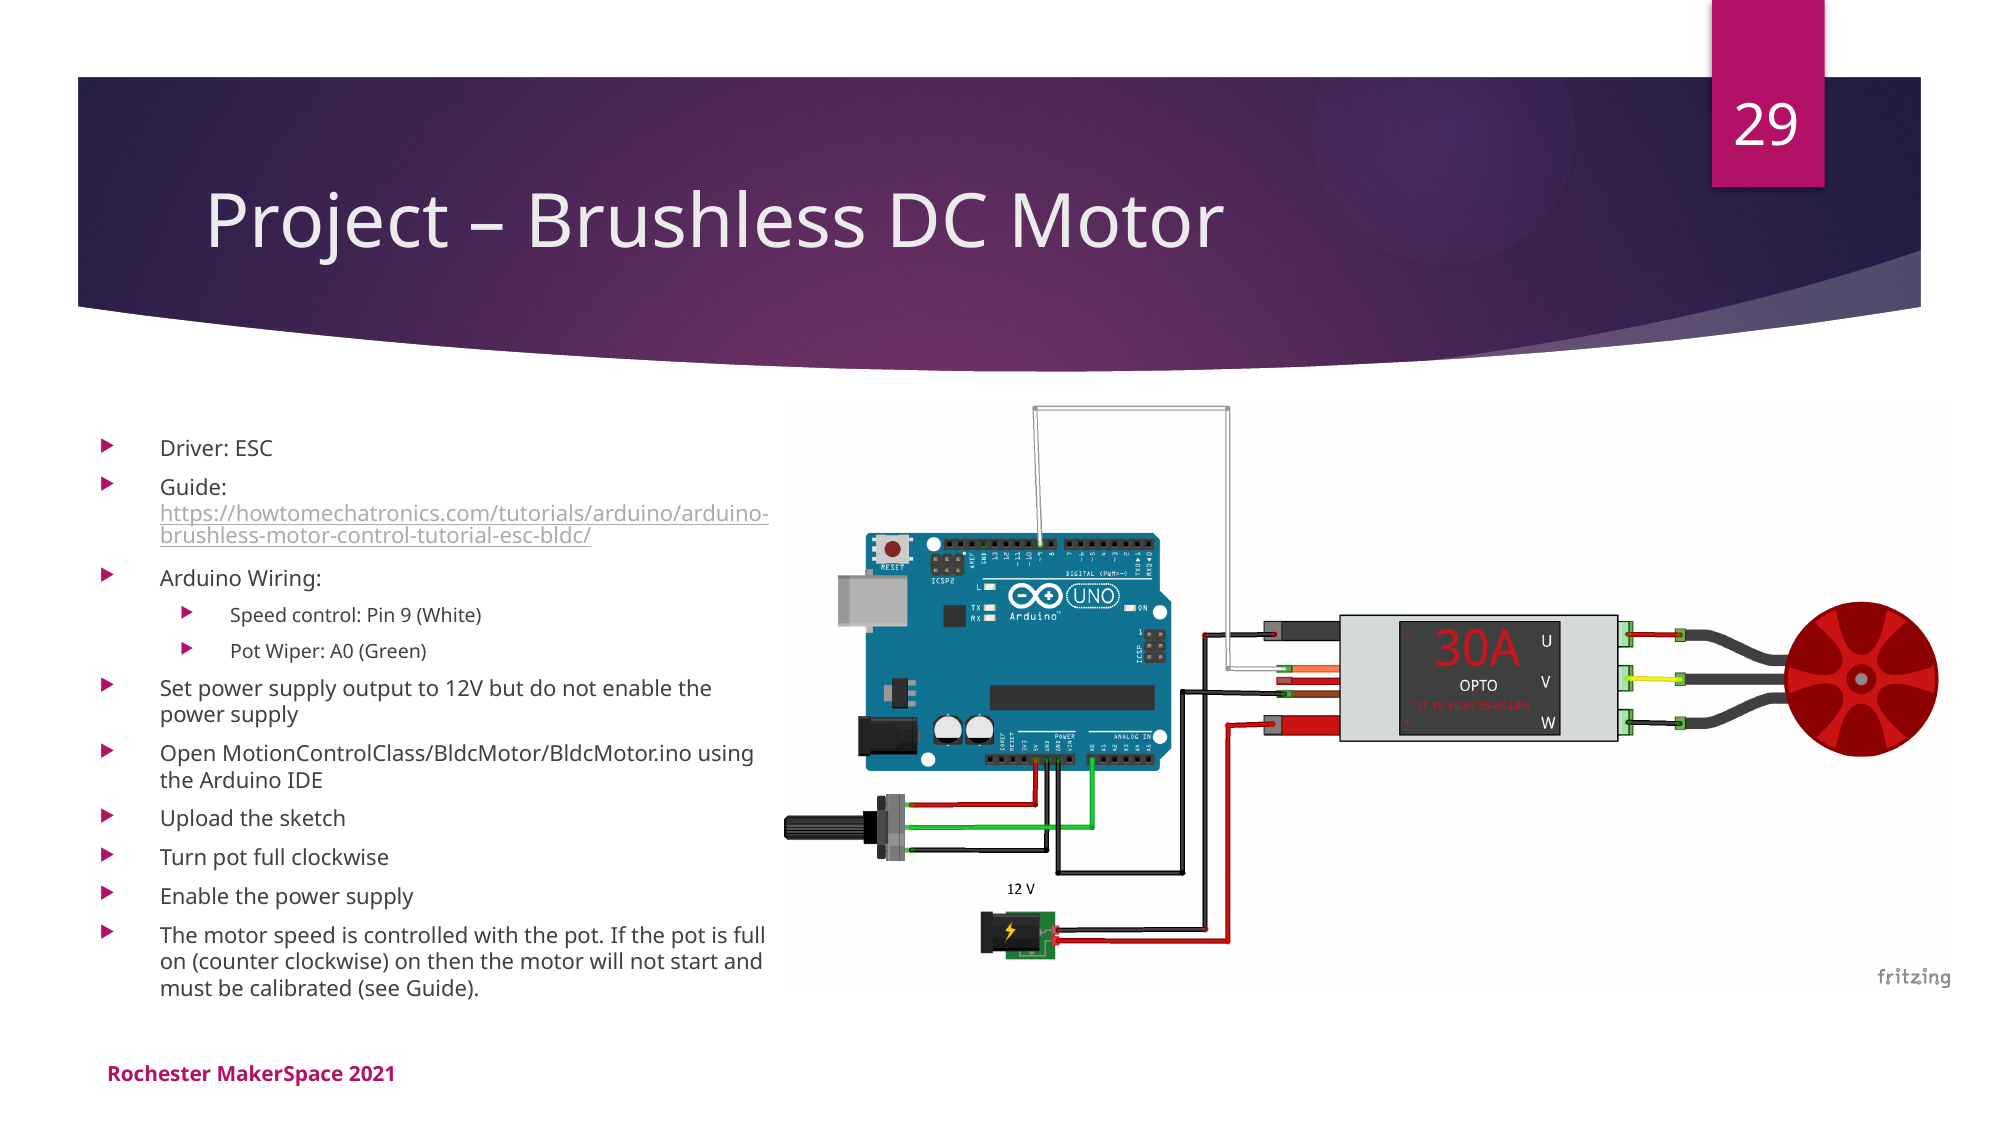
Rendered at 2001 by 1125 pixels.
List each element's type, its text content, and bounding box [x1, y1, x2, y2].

title Project – Brushless DC Motor [189, 159, 1627, 276]
list Driver: ESC Guide: https://howtomechatronics.com/tutorials/arduino/arduino-brushless-motor-control-tutorial-esc-bldc/ Arduino Wiring: Speed control: Pin 9 (White) Pot Wiper: A0 (Green) Set power supply output to 12V but do not enable the power supply Open MotionControlClass/BldcMotor/BldcMotor.ino using the Arduino IDE Upload the sketch Turn pot full clockwise Enable the power supply The motor speed is controlled with the pot. If the pot is full on (counter clockwise) on then the motor will not start and must be calibrated (see Guide). [84, 427, 778, 988]
picture [783, 403, 1951, 988]
footer Rochester MakerSpace 2021 [92, 1048, 726, 1099]
slide_number 29 [1698, 48, 1836, 175]
